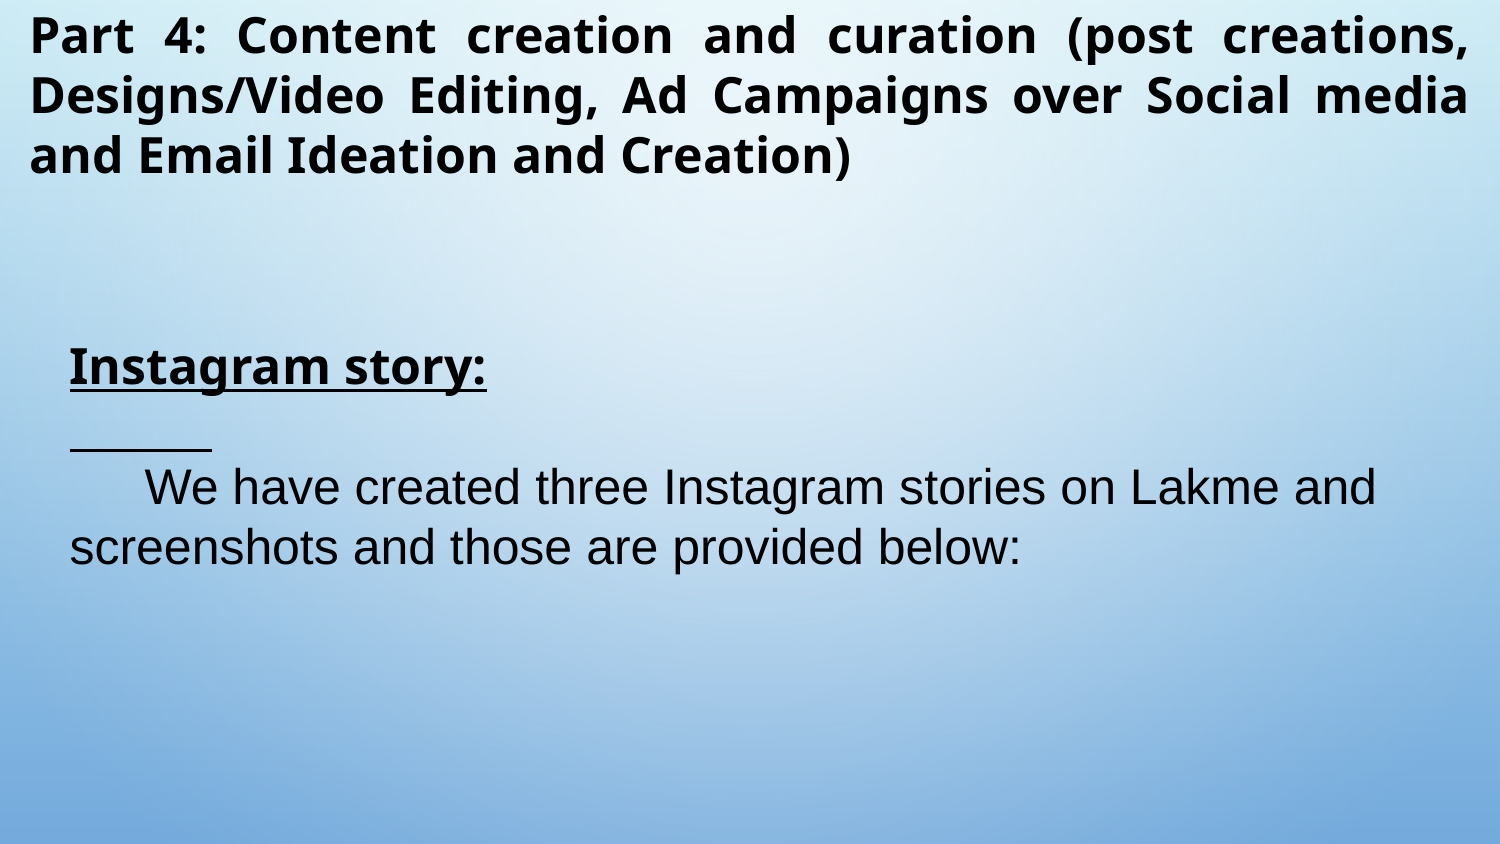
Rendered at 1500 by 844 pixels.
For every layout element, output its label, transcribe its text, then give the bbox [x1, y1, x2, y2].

text_box Instagram story: We have created three Instagram stories on Lakme and screenshots and those are provided below: [54, 327, 1436, 632]
text_box Part 4: Content creation and curation (post creations, Designs/Video Editing, Ad Campaigns over Social media and Email Ideation and Creation) [14, 0, 1486, 235]
